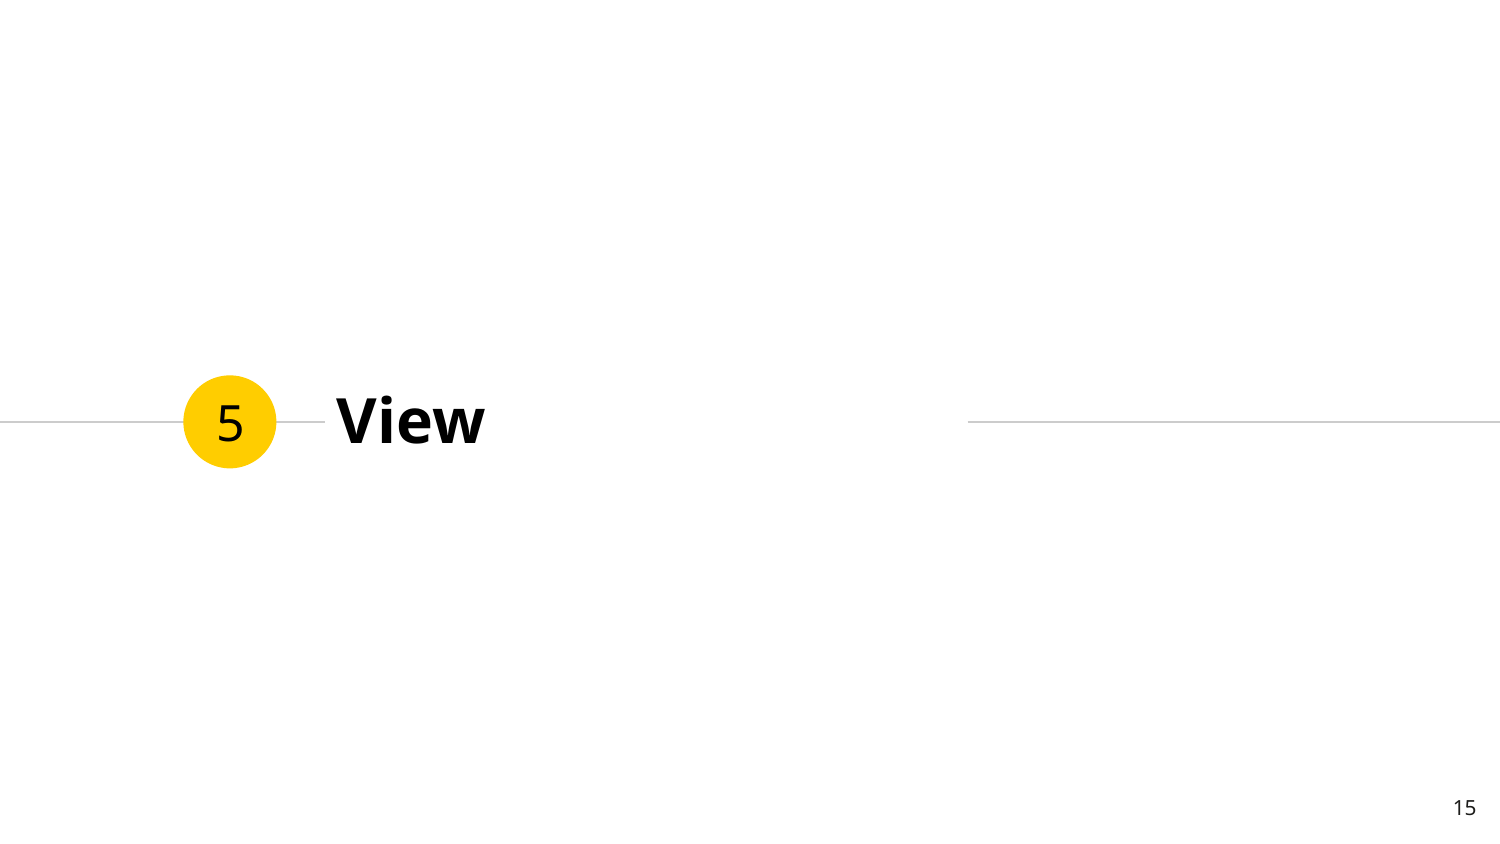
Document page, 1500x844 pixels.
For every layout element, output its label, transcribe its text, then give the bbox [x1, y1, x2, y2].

slide_number 15 [1401, 779, 1492, 844]
text_box 5 [186, 375, 276, 468]
title View [321, 280, 1021, 471]
